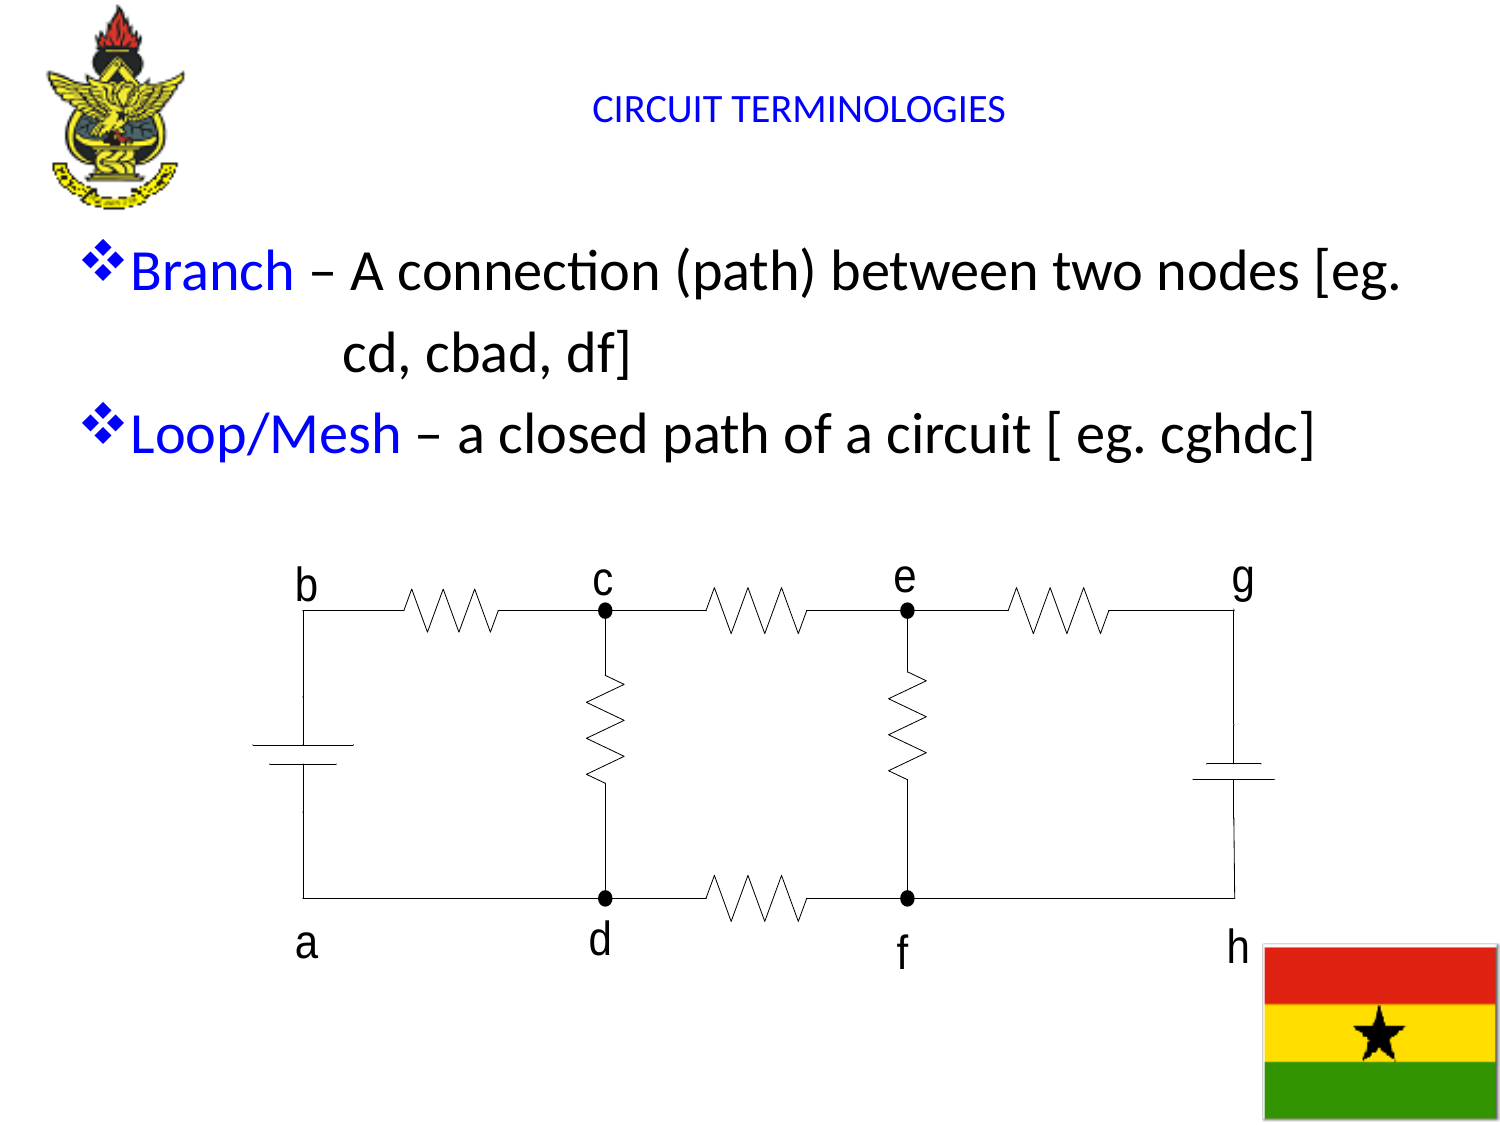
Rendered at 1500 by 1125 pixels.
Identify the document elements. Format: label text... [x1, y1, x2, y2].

picture [1262, 943, 1500, 1125]
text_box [137, 499, 1413, 1001]
title CIRCUIT TERMINOLOGIES [229, 24, 1450, 188]
picture [0, 0, 226, 226]
subtitle Branch – A connection (path) between two nodes [eg. cd, cbad, df] Loop/Mesh – a closed path of a circuit [ eg. cghdc] [62, 224, 1450, 1100]
